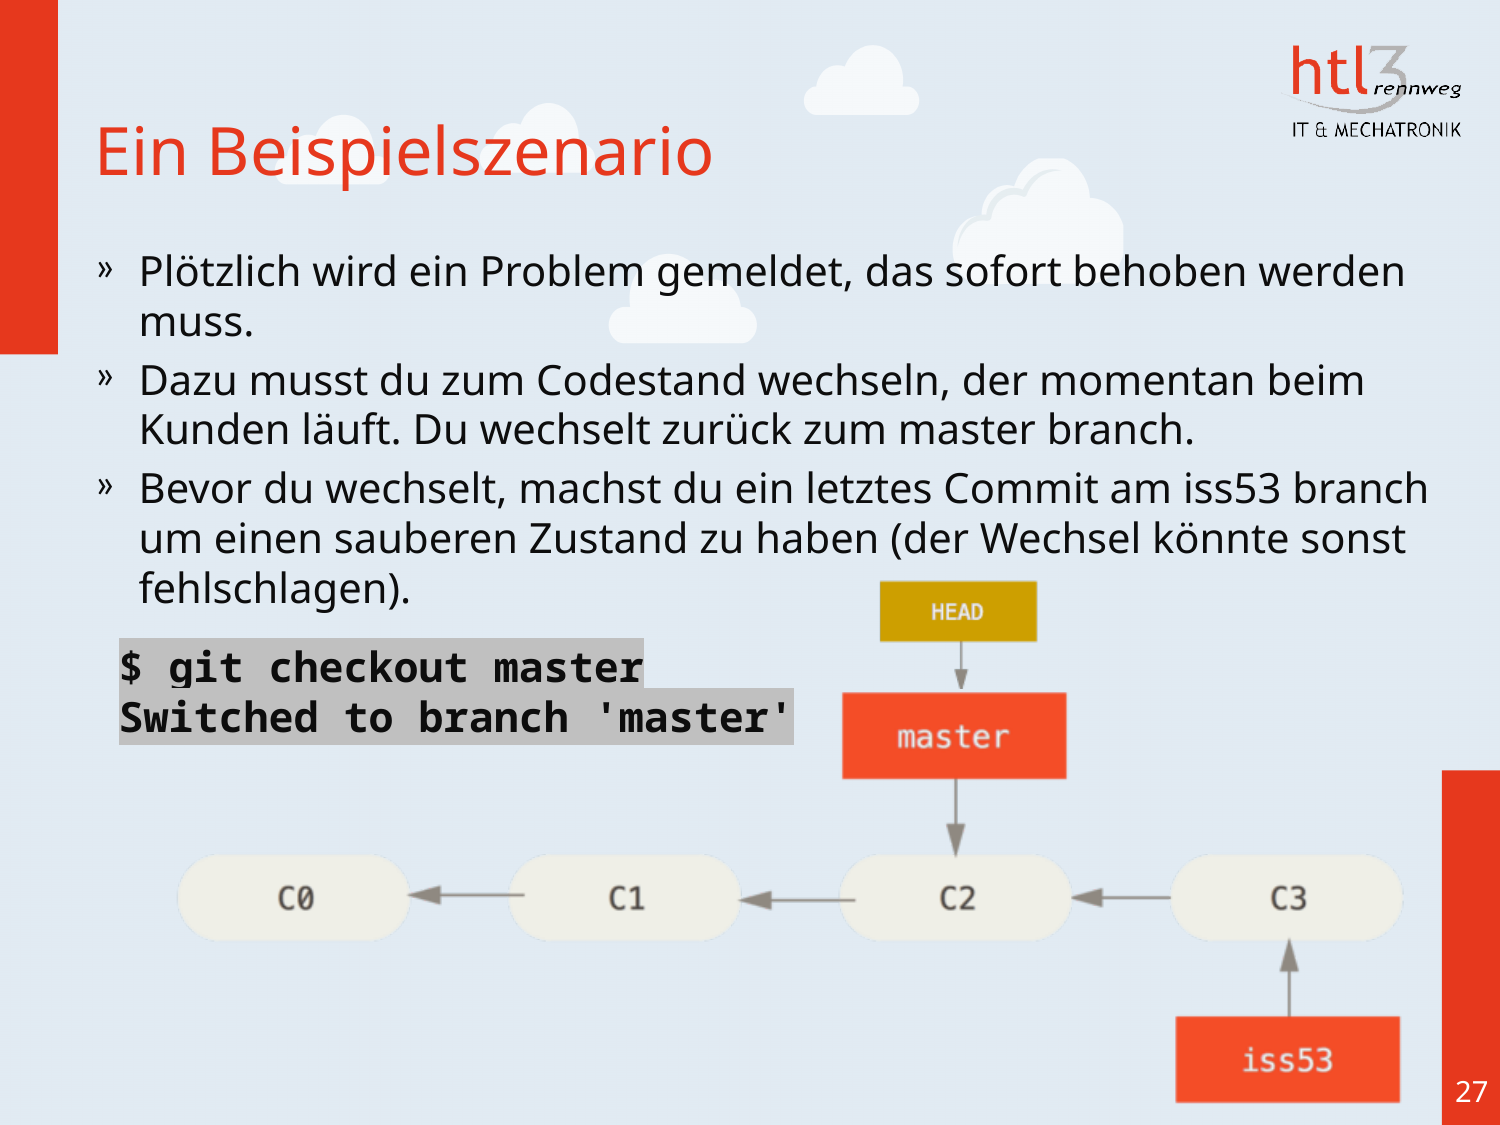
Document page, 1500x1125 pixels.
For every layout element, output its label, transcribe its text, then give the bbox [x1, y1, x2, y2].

title Ein Beispielszenario [79, 101, 1282, 197]
list Plötzlich wird ein Problem gemeldet, das sofort behoben werden muss. Dazu musst du zum Codestand wechseln, der momentan beim Kunden läuft. Du wechselt zurück zum master branch. Bevor du wechselt, machst du ein letztes Commit am iss53 branch um einen sauberen Zustand zu haben (der Wechsel könnte sonst fehlschlagen). [79, 237, 1459, 634]
picture [0, 0, 1500, 1125]
text_box $ git checkout master Switched to branch 'master' [103, 633, 809, 749]
